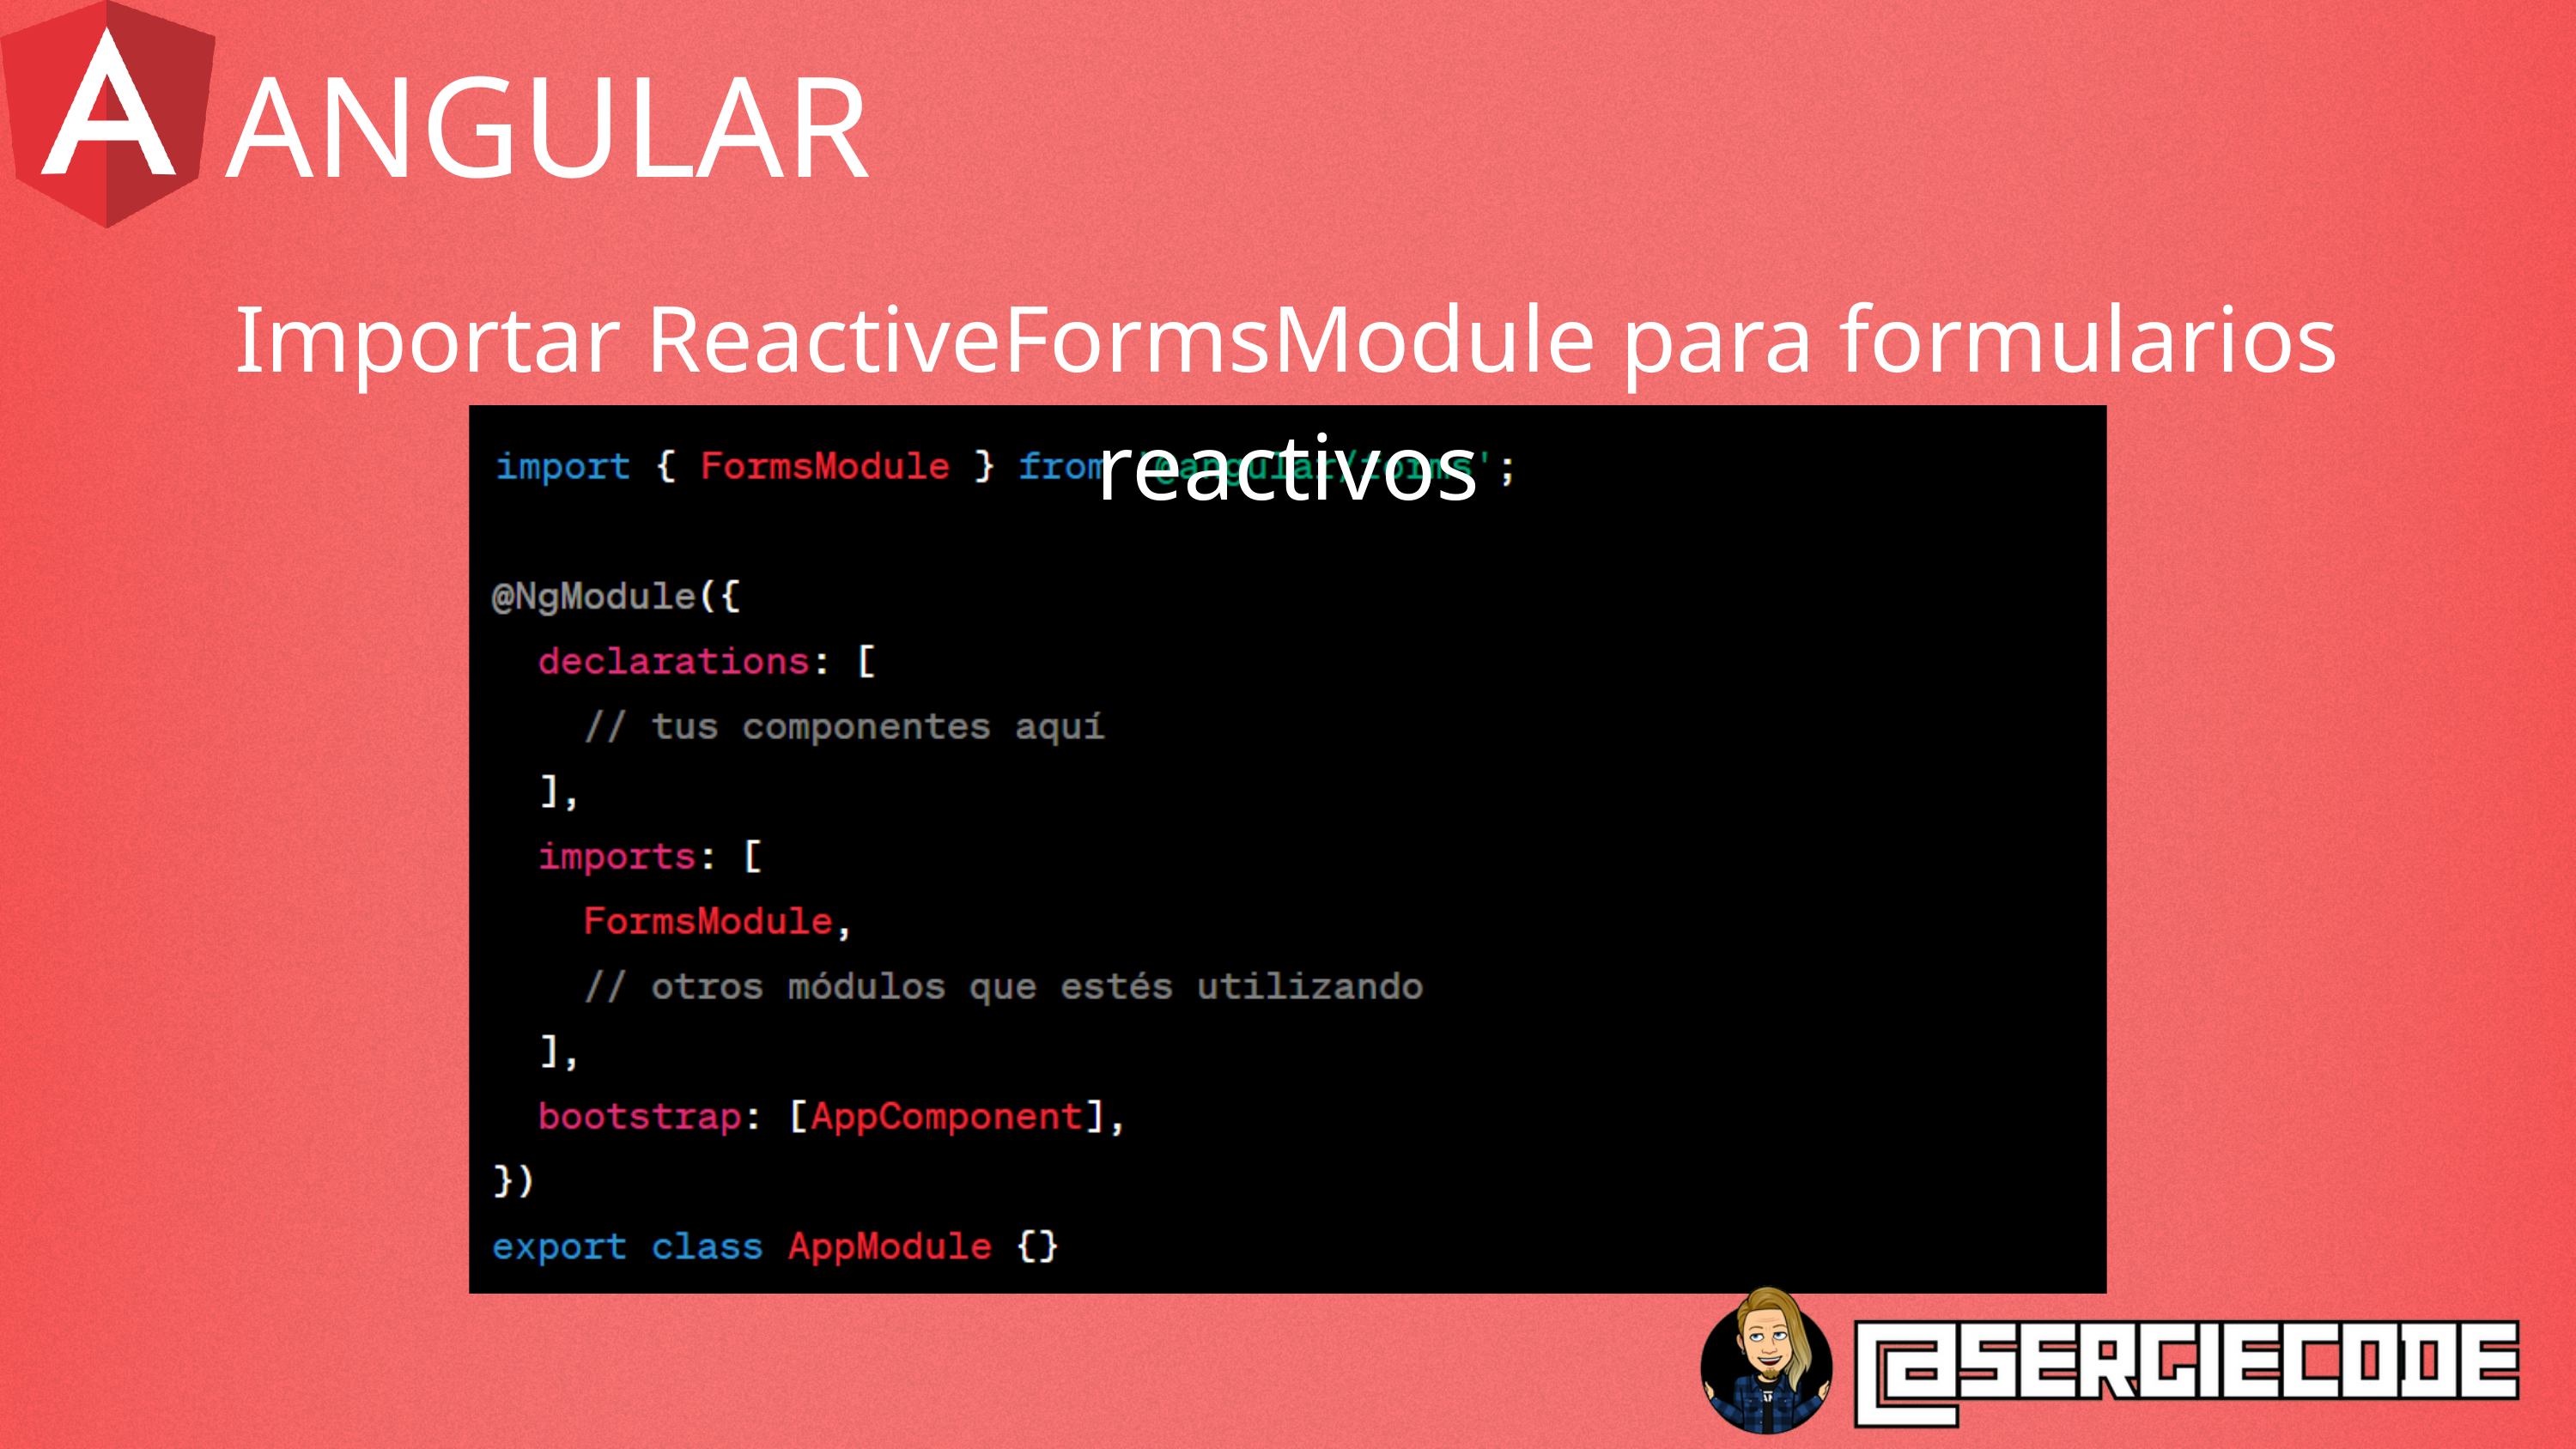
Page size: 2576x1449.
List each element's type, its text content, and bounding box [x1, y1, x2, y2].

text_box [1620, 1271, 2576, 1449]
text_box [0, 0, 216, 228]
text_box ANGULAR [105, 9, 993, 205]
text_box Importar ReactiveFormsModule para formularios reactivos [210, 263, 2366, 518]
text_box [0, 0, 2576, 1449]
text_box [469, 518, 2107, 1294]
